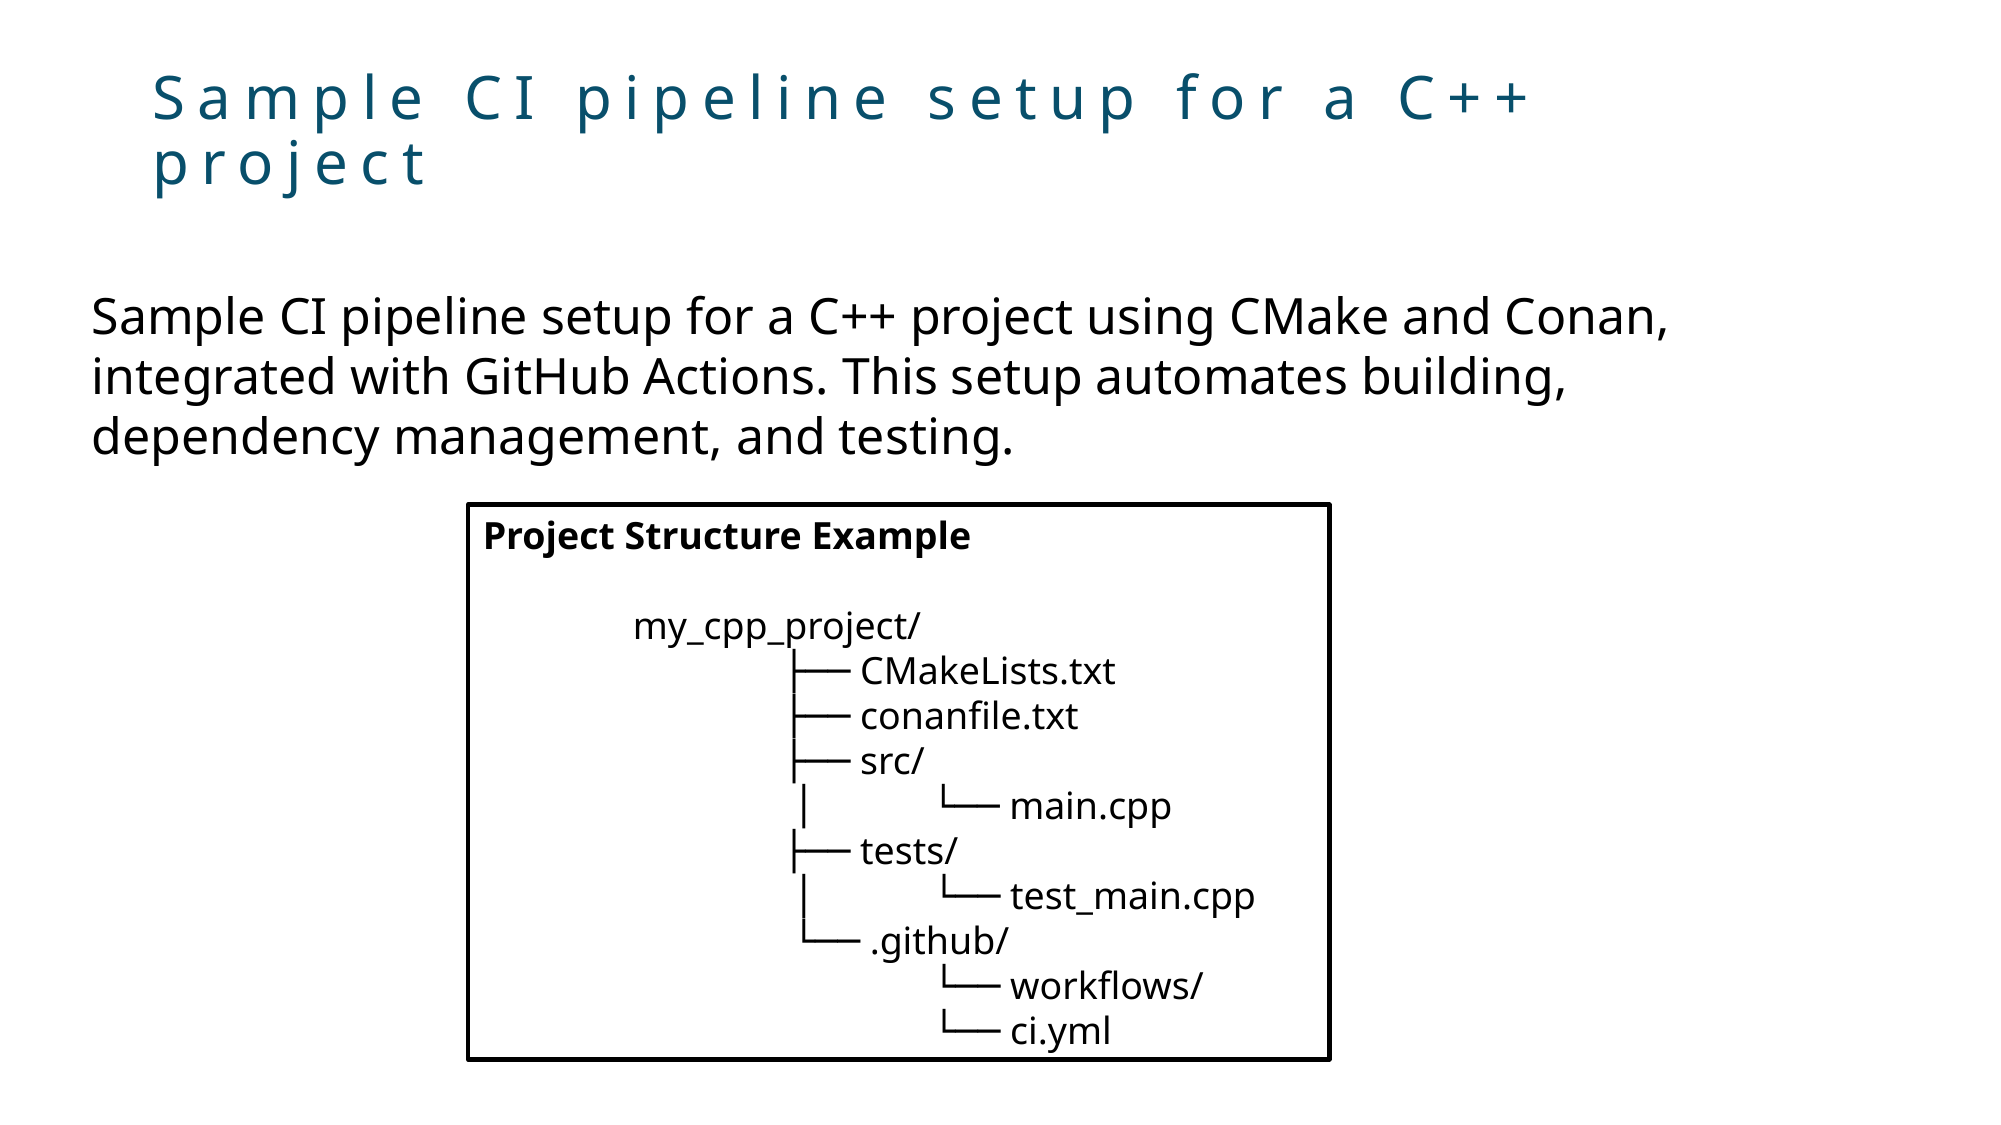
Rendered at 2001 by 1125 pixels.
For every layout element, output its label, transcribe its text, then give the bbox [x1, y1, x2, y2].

text_box Sample CI pipeline setup for a C++ project using CMake and Conan, integrated with GitHub Actions. This setup automates building, dependency management, and testing. [77, 277, 1834, 472]
title Sample CI pipeline setup for a C++ project [137, 59, 1863, 278]
text_box Project Structure Example my_cpp_project/ ├── CMakeLists.txt ├── conanfile.txt ├── src/ │ └── main.cpp ├── tests/ │ └── test_main.cpp └── .github/ └── workflows/ └── ci.yml [468, 504, 1330, 1060]
